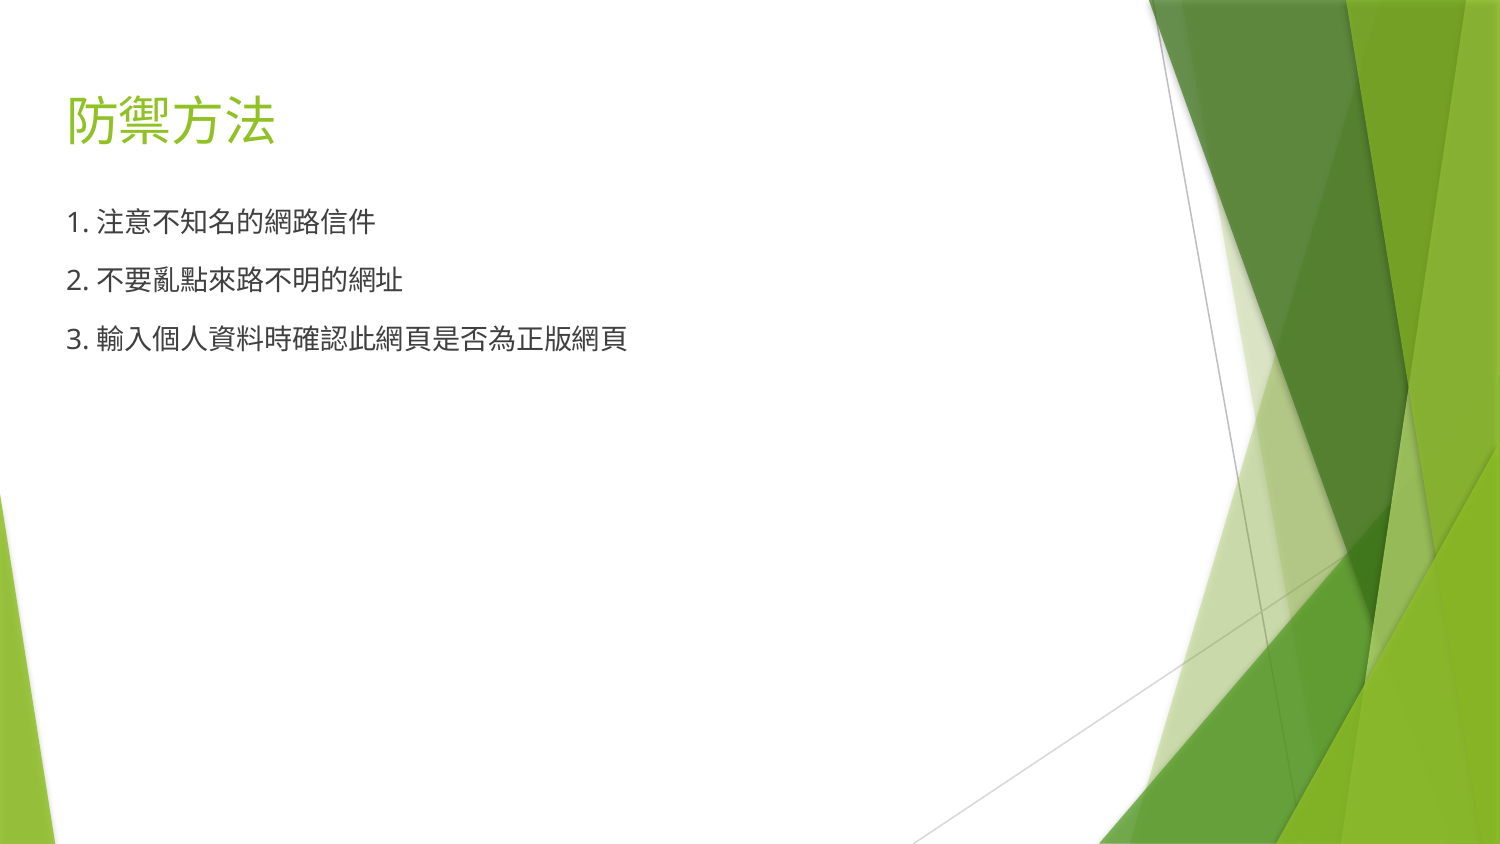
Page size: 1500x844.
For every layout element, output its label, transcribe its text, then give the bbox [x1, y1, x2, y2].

title 防禦方法 [51, 72, 1449, 167]
list 1.注意不知名的網路信件 2.不要亂點來路不明的網址 3.輸入個人資料時確認此網頁是否為正版網頁 [51, 189, 1449, 750]
